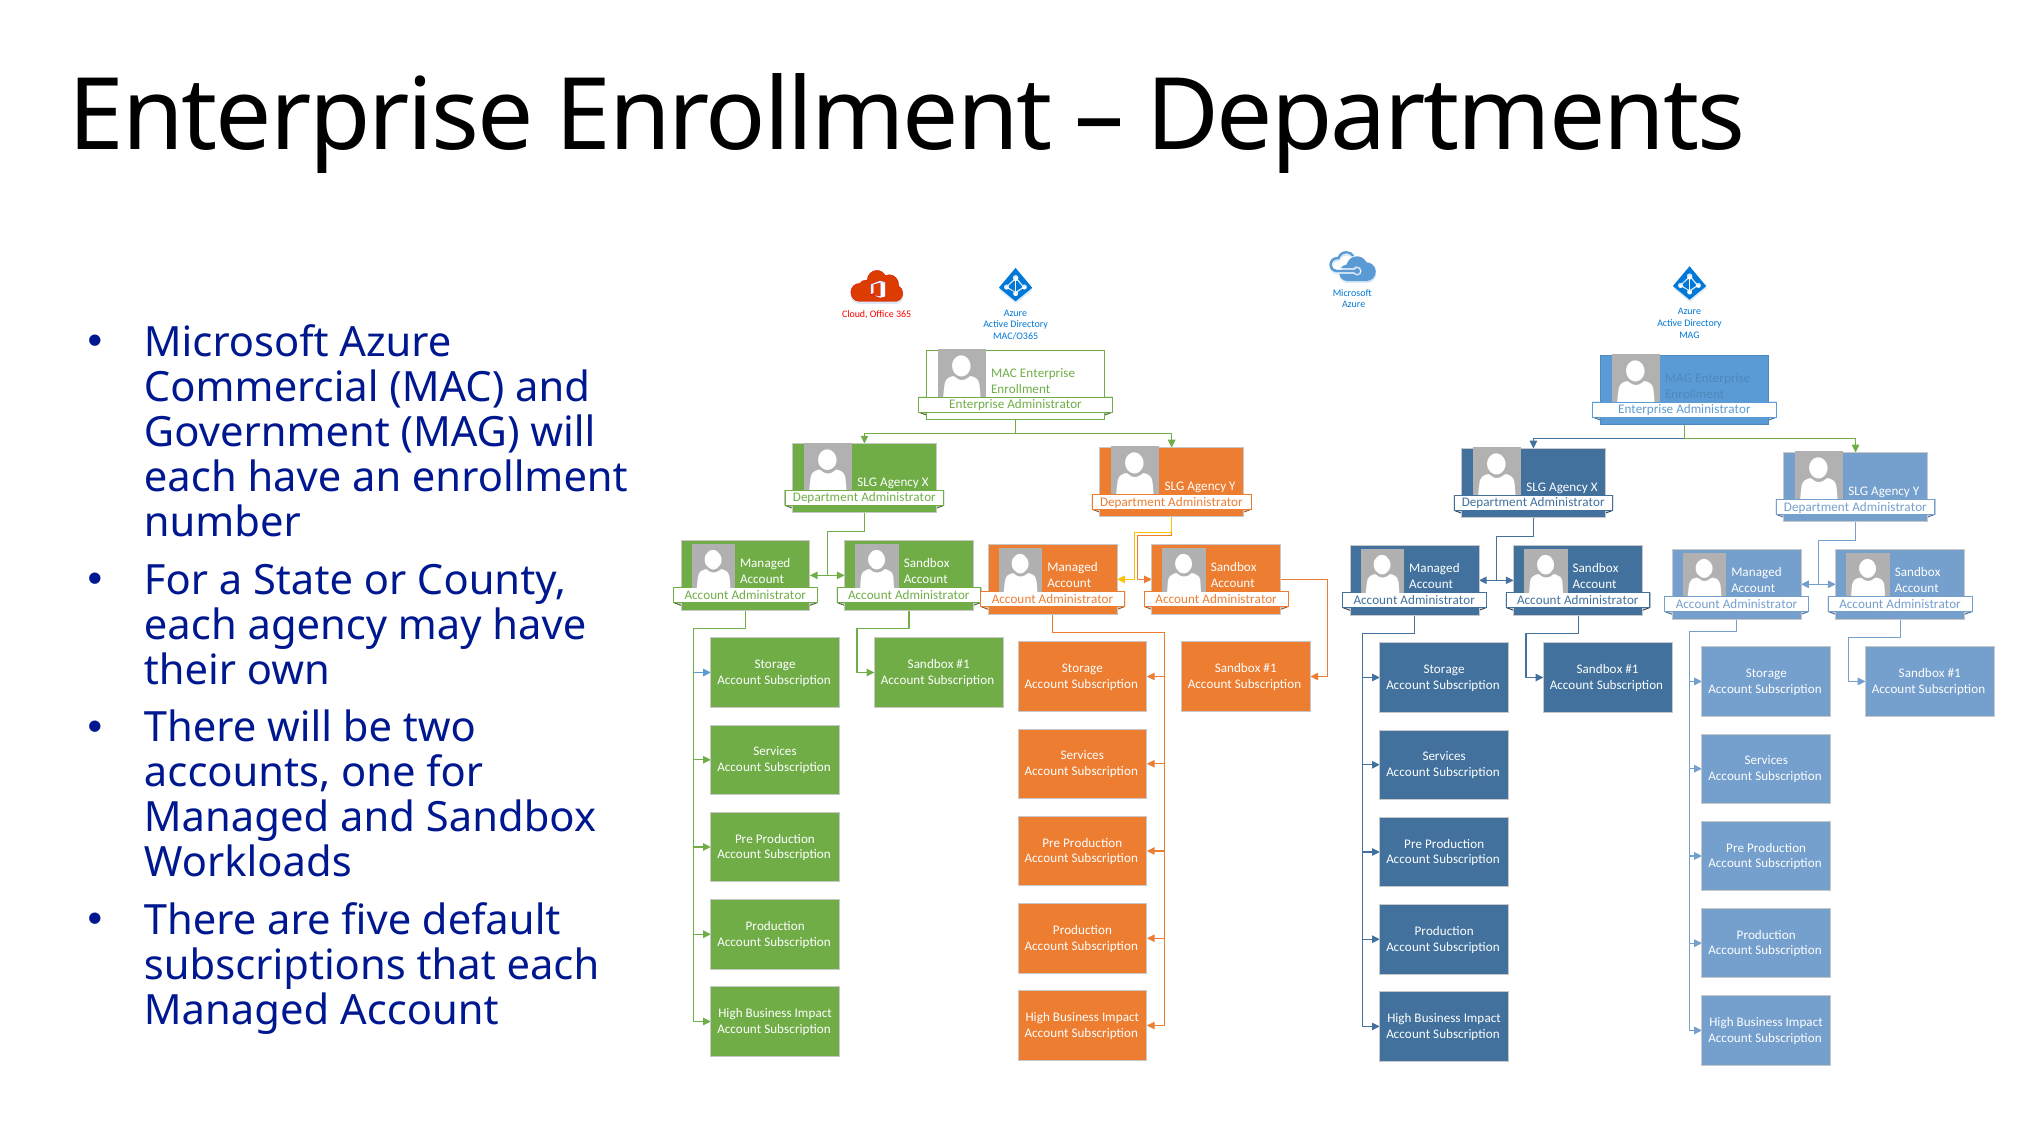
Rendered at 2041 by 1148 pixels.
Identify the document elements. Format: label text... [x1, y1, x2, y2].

picture [668, 248, 2000, 1073]
title Enterprise Enrollment – Departments [45, 48, 1996, 199]
text_box Microsoft Azure Commercial (MAC) and Government (MAG) will each have an enrollment number For a State or County, each agency may have their own There will be two accounts, one for Managed and Sandbox Workloads There are five default subscriptions that each Managed Account [57, 296, 668, 1058]
